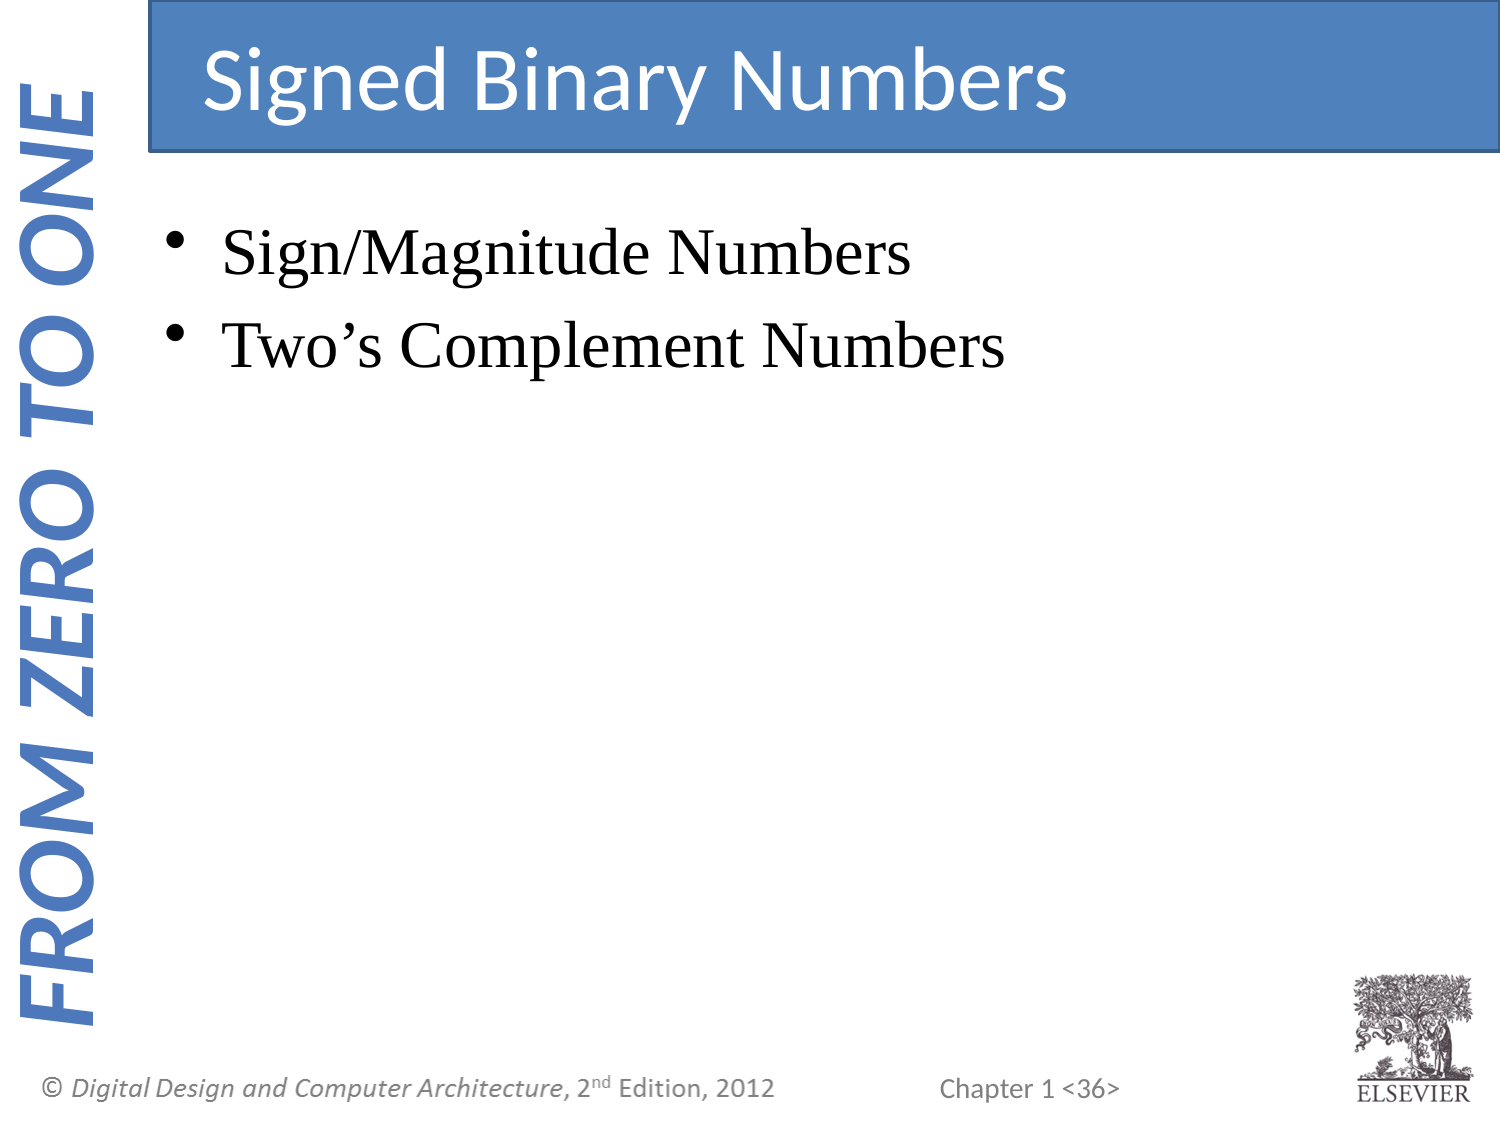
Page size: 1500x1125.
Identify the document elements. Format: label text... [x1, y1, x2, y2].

text_box [87, 174, 1413, 1025]
text_box Sign/Magnitude Numbers Two’s Complement Numbers [150, 200, 1475, 1050]
picture [0, 0, 1500, 1125]
text_box Signed Binary Numbers [187, 11, 1488, 136]
